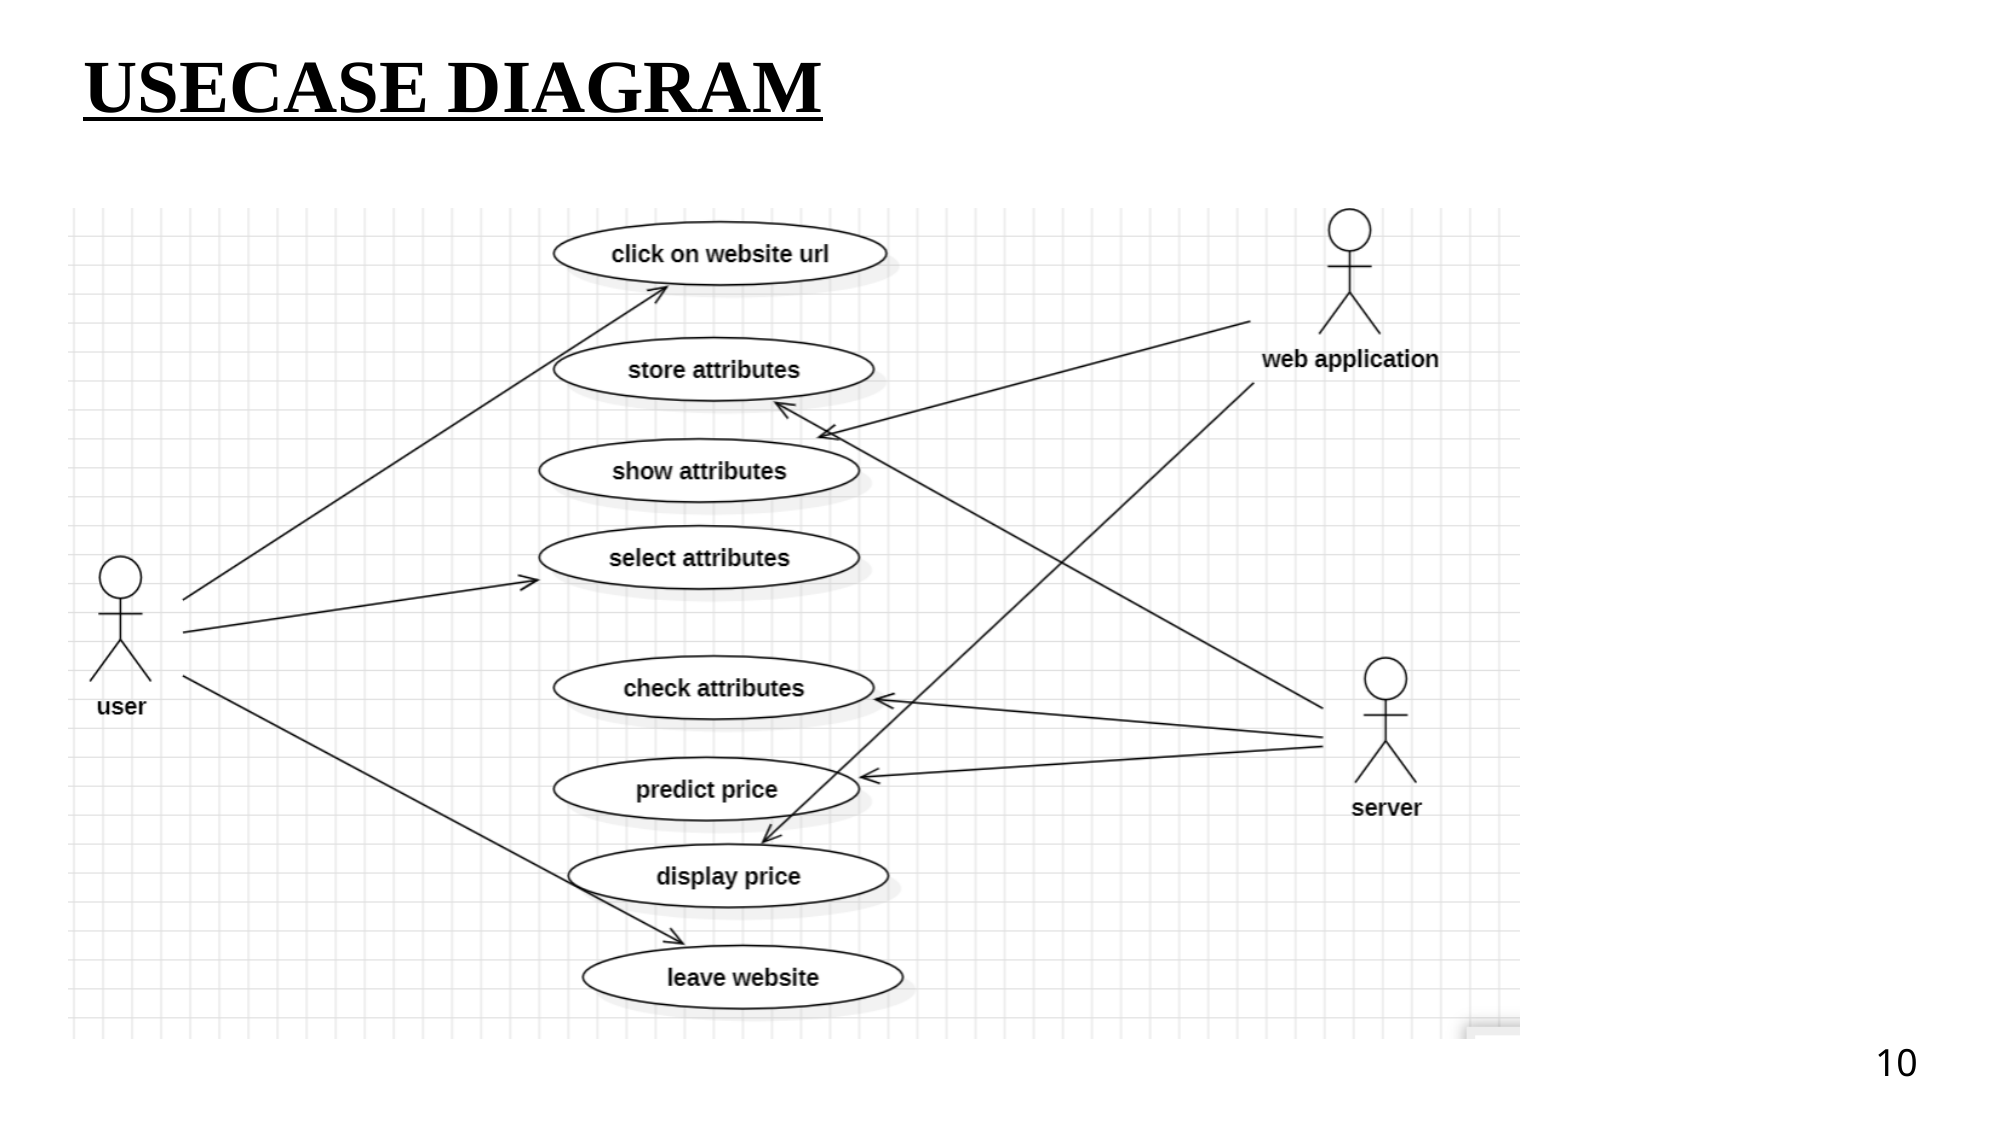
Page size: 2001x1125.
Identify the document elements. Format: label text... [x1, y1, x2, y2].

text_box 10 [1860, 1031, 1933, 1091]
title USECASE DIAGRAM [68, 33, 1932, 142]
picture [67, 208, 1521, 1040]
